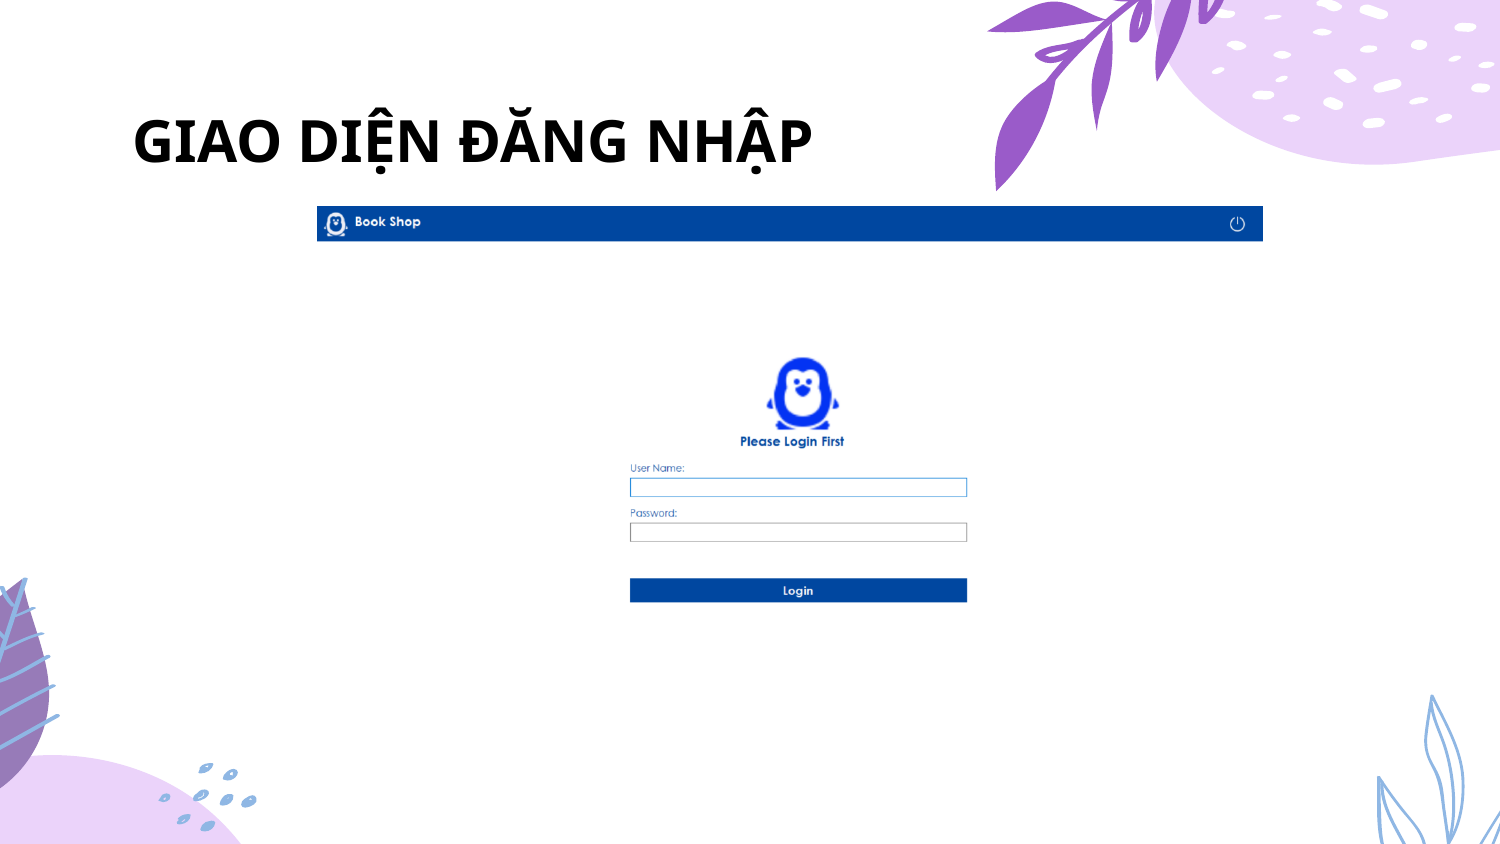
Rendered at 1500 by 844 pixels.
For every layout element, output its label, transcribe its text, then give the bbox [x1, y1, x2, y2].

title GIAO DIỆN ĐĂNG NHẬP [117, 89, 1383, 184]
picture [317, 205, 1263, 738]
